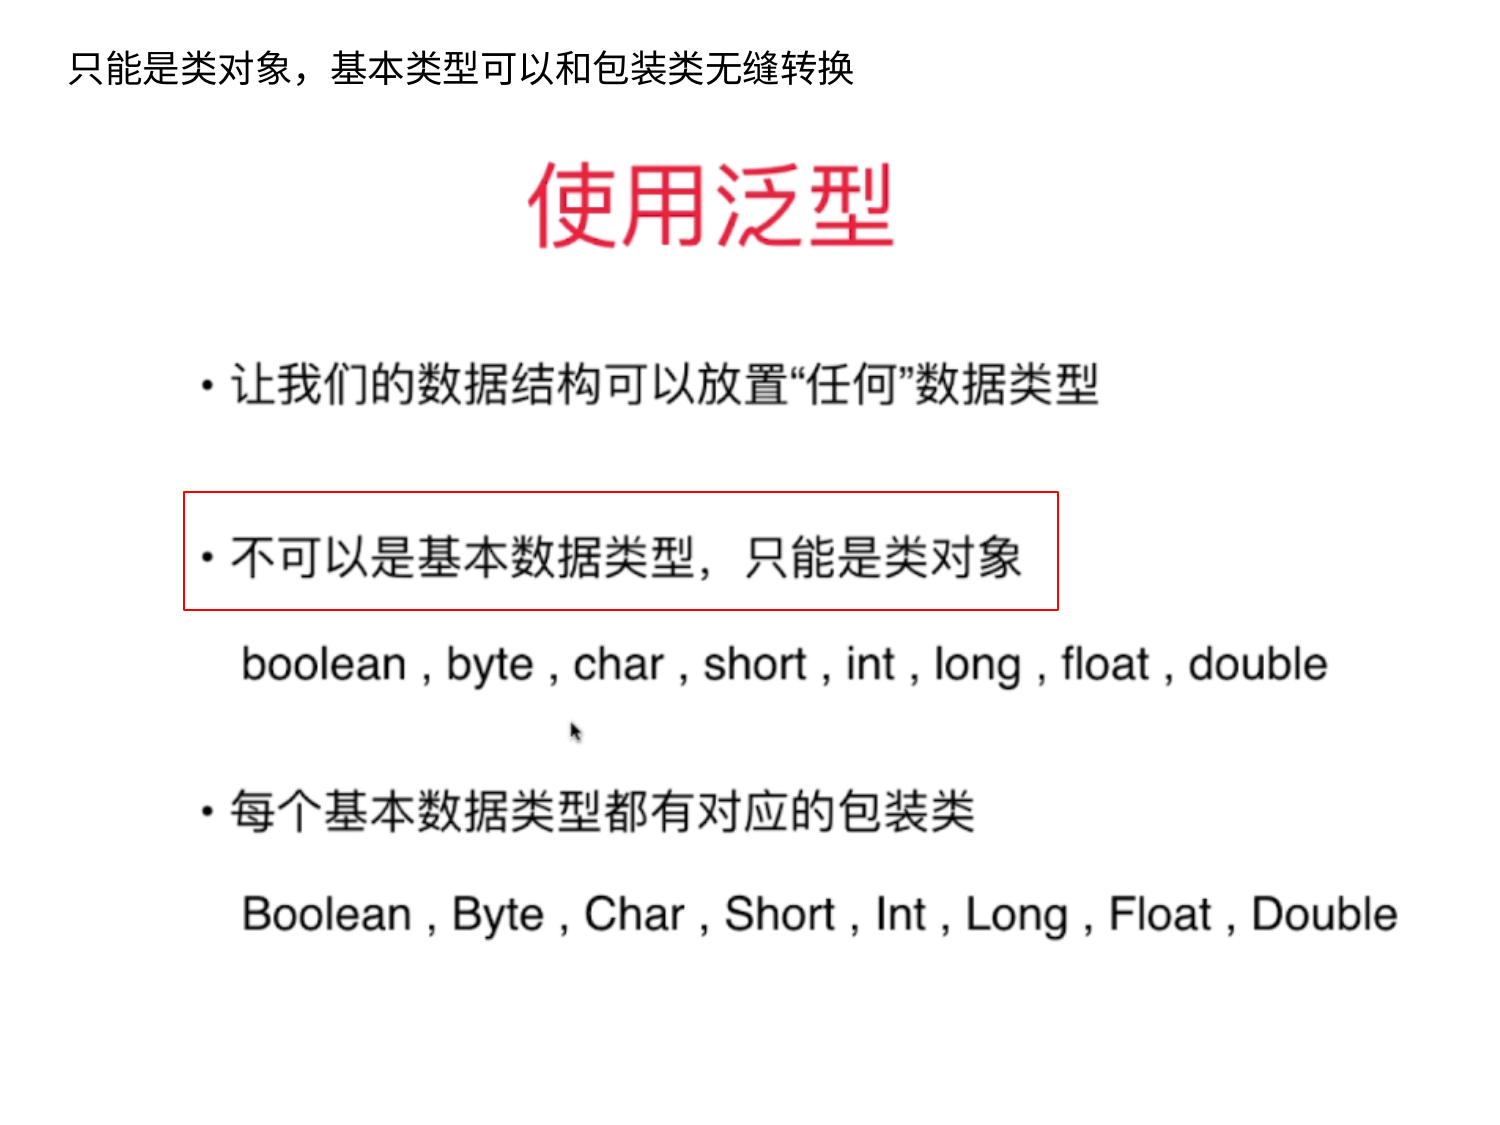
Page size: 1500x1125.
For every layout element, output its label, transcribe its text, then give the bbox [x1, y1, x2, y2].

text_box 只能是类对象，基本类型可以和包装类无缝转换 [53, 37, 1140, 98]
picture [88, 42, 1479, 1000]
